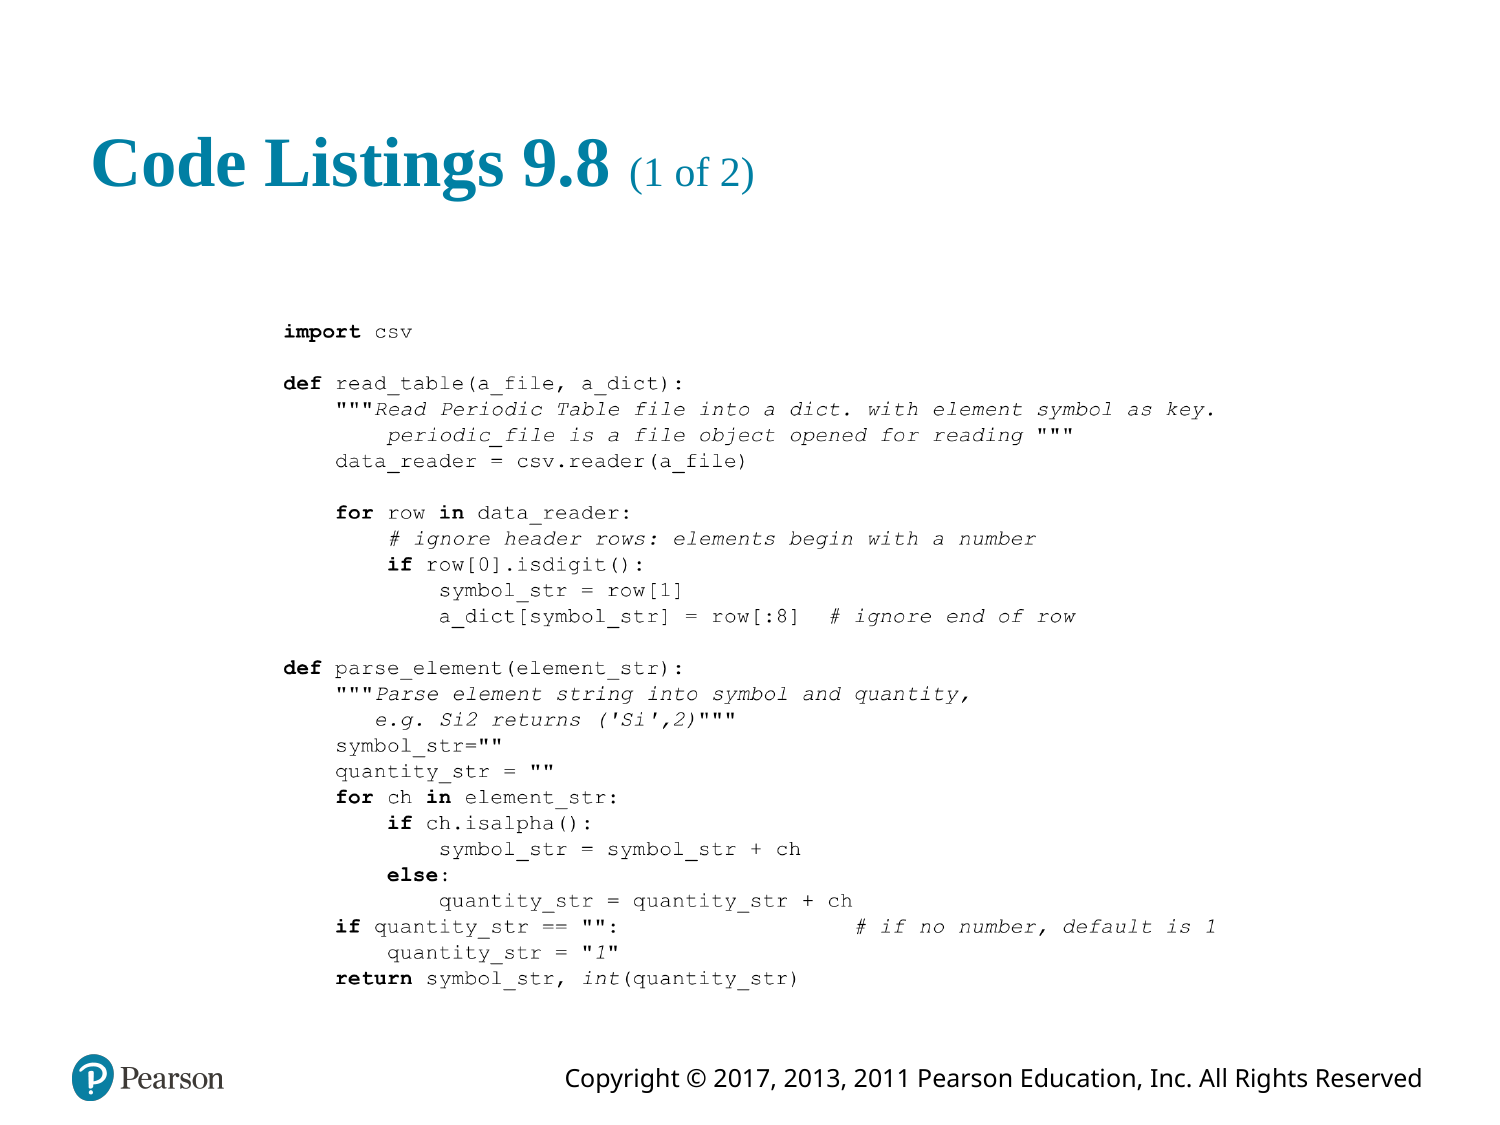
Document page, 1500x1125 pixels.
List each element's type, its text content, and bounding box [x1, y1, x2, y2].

title Code Listings 9.8 (1 of 2) [75, 35, 1425, 216]
picture [72, 1087, 83, 1101]
picture [72, 1054, 88, 1070]
picture [98, 1054, 224, 1101]
picture [270, 311, 1230, 1004]
picture [80, 1063, 106, 1088]
